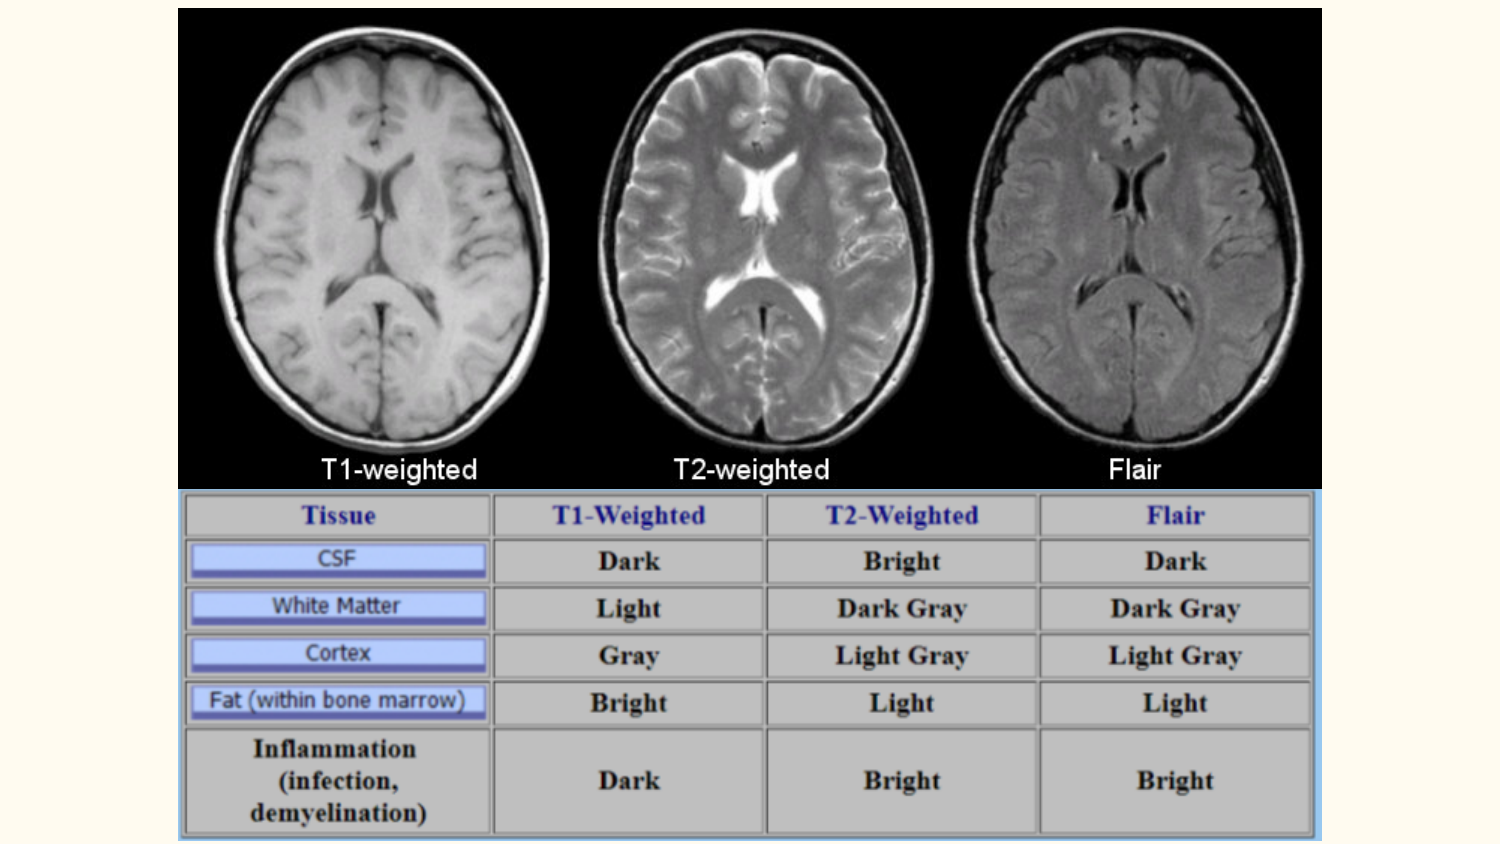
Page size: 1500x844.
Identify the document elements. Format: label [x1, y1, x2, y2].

picture [177, 8, 1322, 842]
